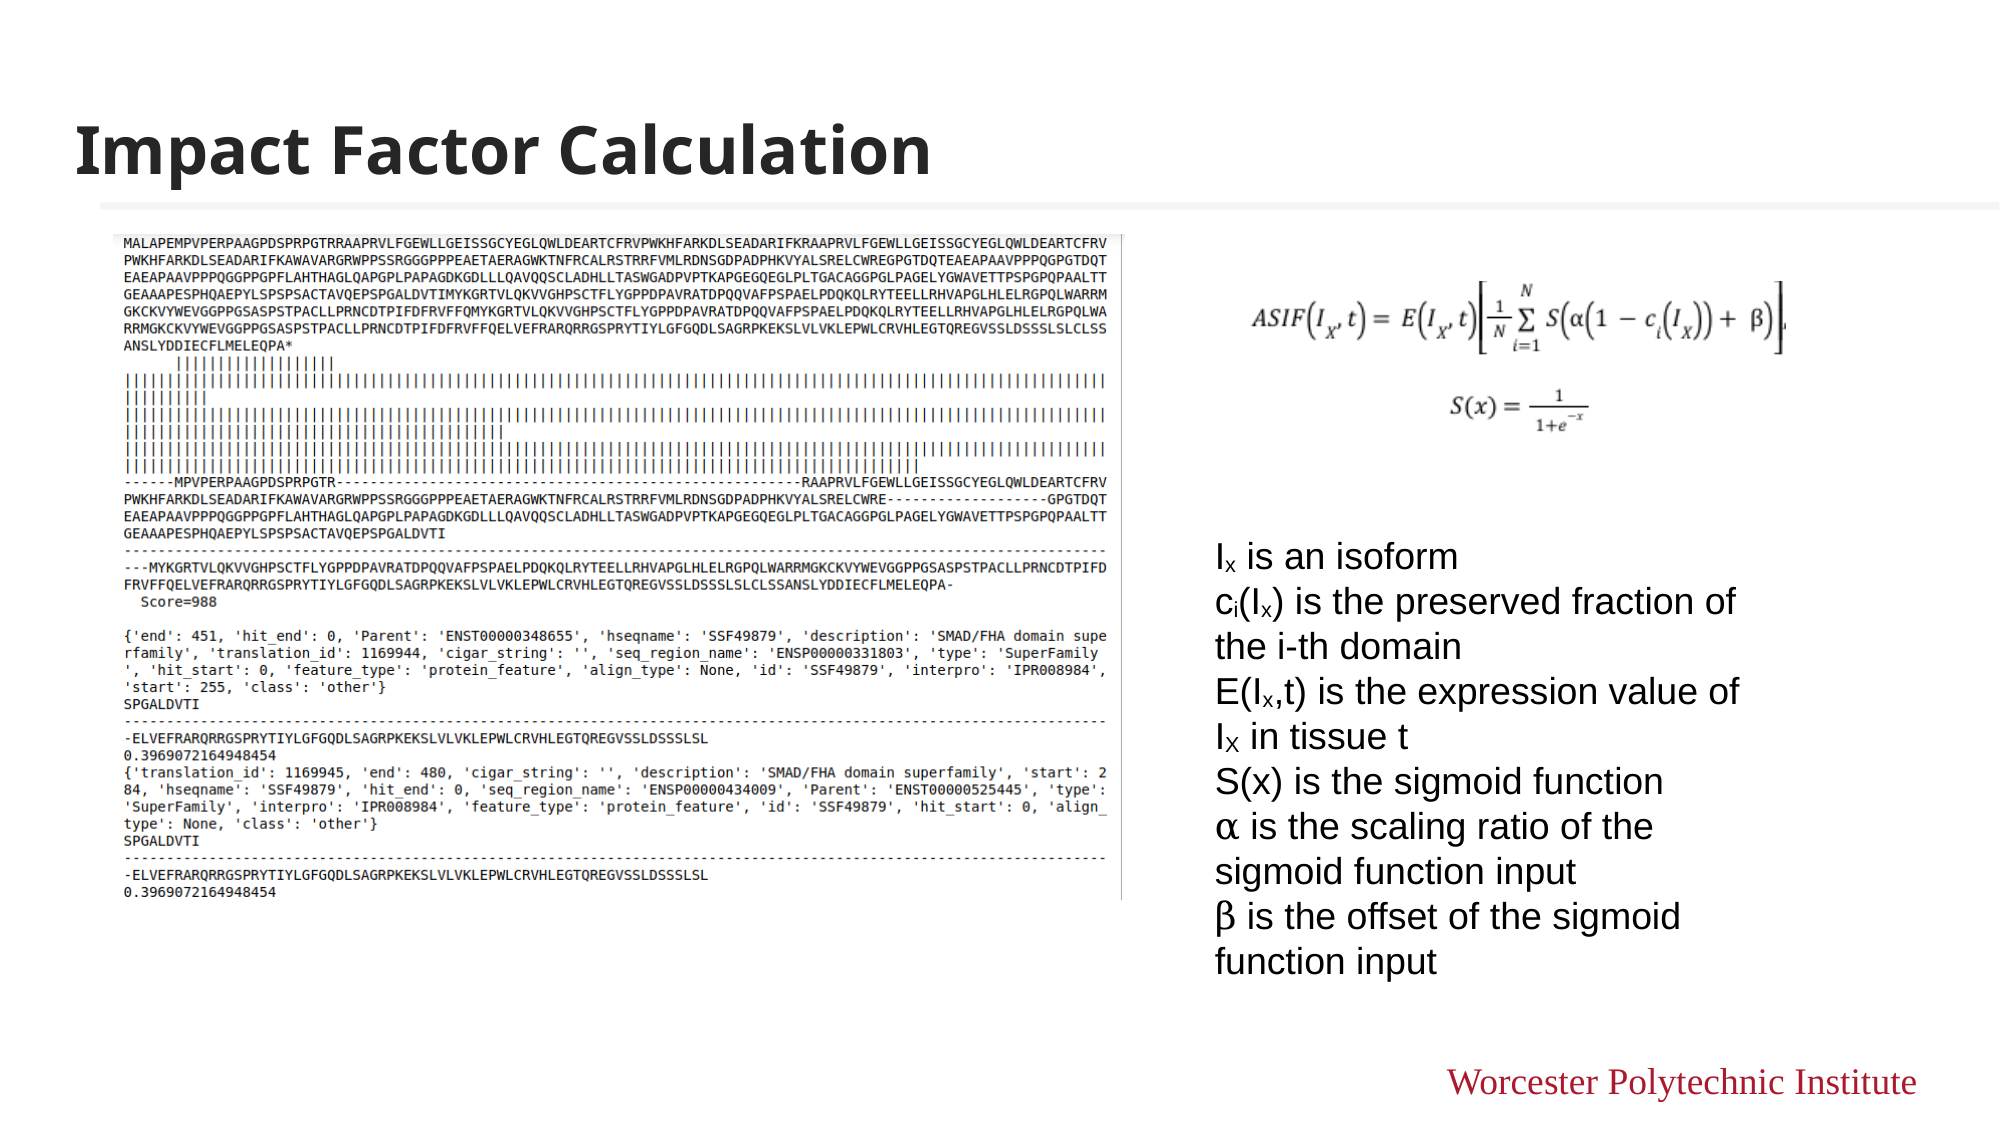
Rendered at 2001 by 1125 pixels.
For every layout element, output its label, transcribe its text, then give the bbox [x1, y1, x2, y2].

picture [113, 231, 1126, 901]
picture [1237, 280, 1787, 451]
title Impact Factor Calculation [75, 117, 1875, 188]
text_box Ix is an isoform ci(Ix) is the preserved fraction of the i-th domain E(Ix,t) is the expression value of IX in tissue t S(x) is the sigmoid function α is the scaling ratio of the sigmoid function input β is the offset of the sigmoid function input [1199, 524, 1763, 963]
